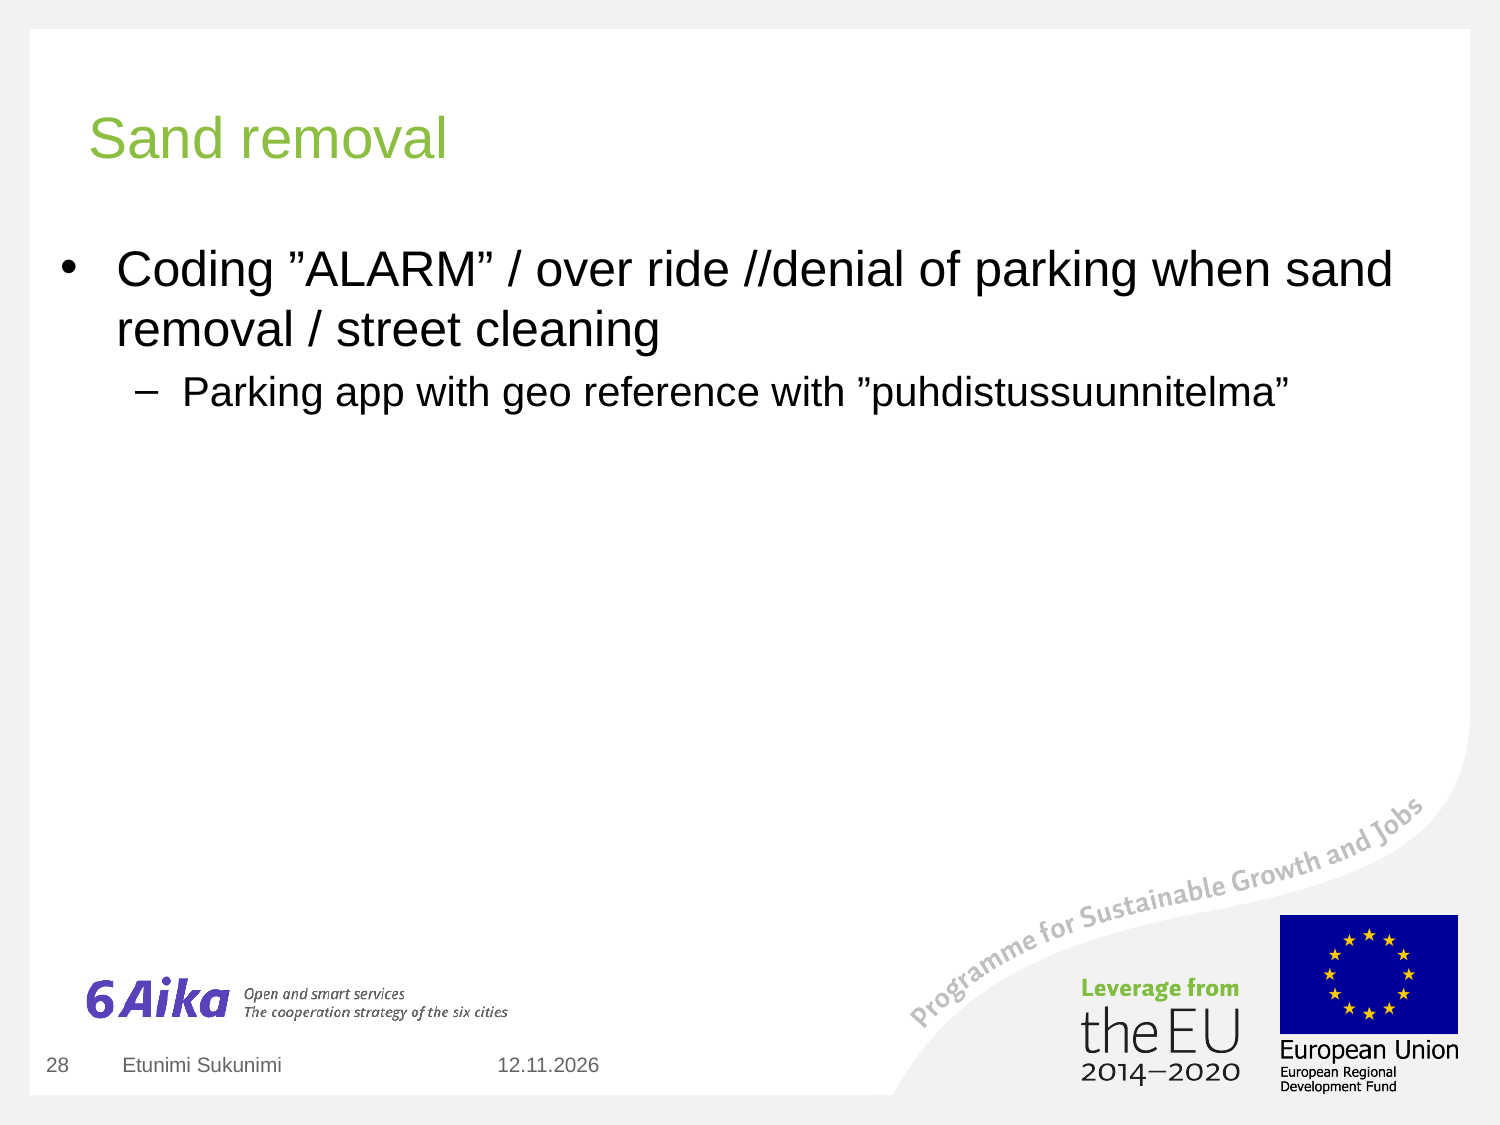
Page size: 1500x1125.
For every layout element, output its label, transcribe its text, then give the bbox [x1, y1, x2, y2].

slide_number 28 [31, 1035, 102, 1094]
list Coding ”ALARM” / over ride //denial of parking when sand removal / street cleaning Parking app with geo reference with ”puhdistussuunnitelma” [60, 236, 1459, 835]
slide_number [437, 1035, 615, 1094]
picture [0, 0, 1500, 1125]
title Sand removal [88, 100, 1412, 236]
footer Etunimi Sukunimi [107, 1052, 433, 1094]
